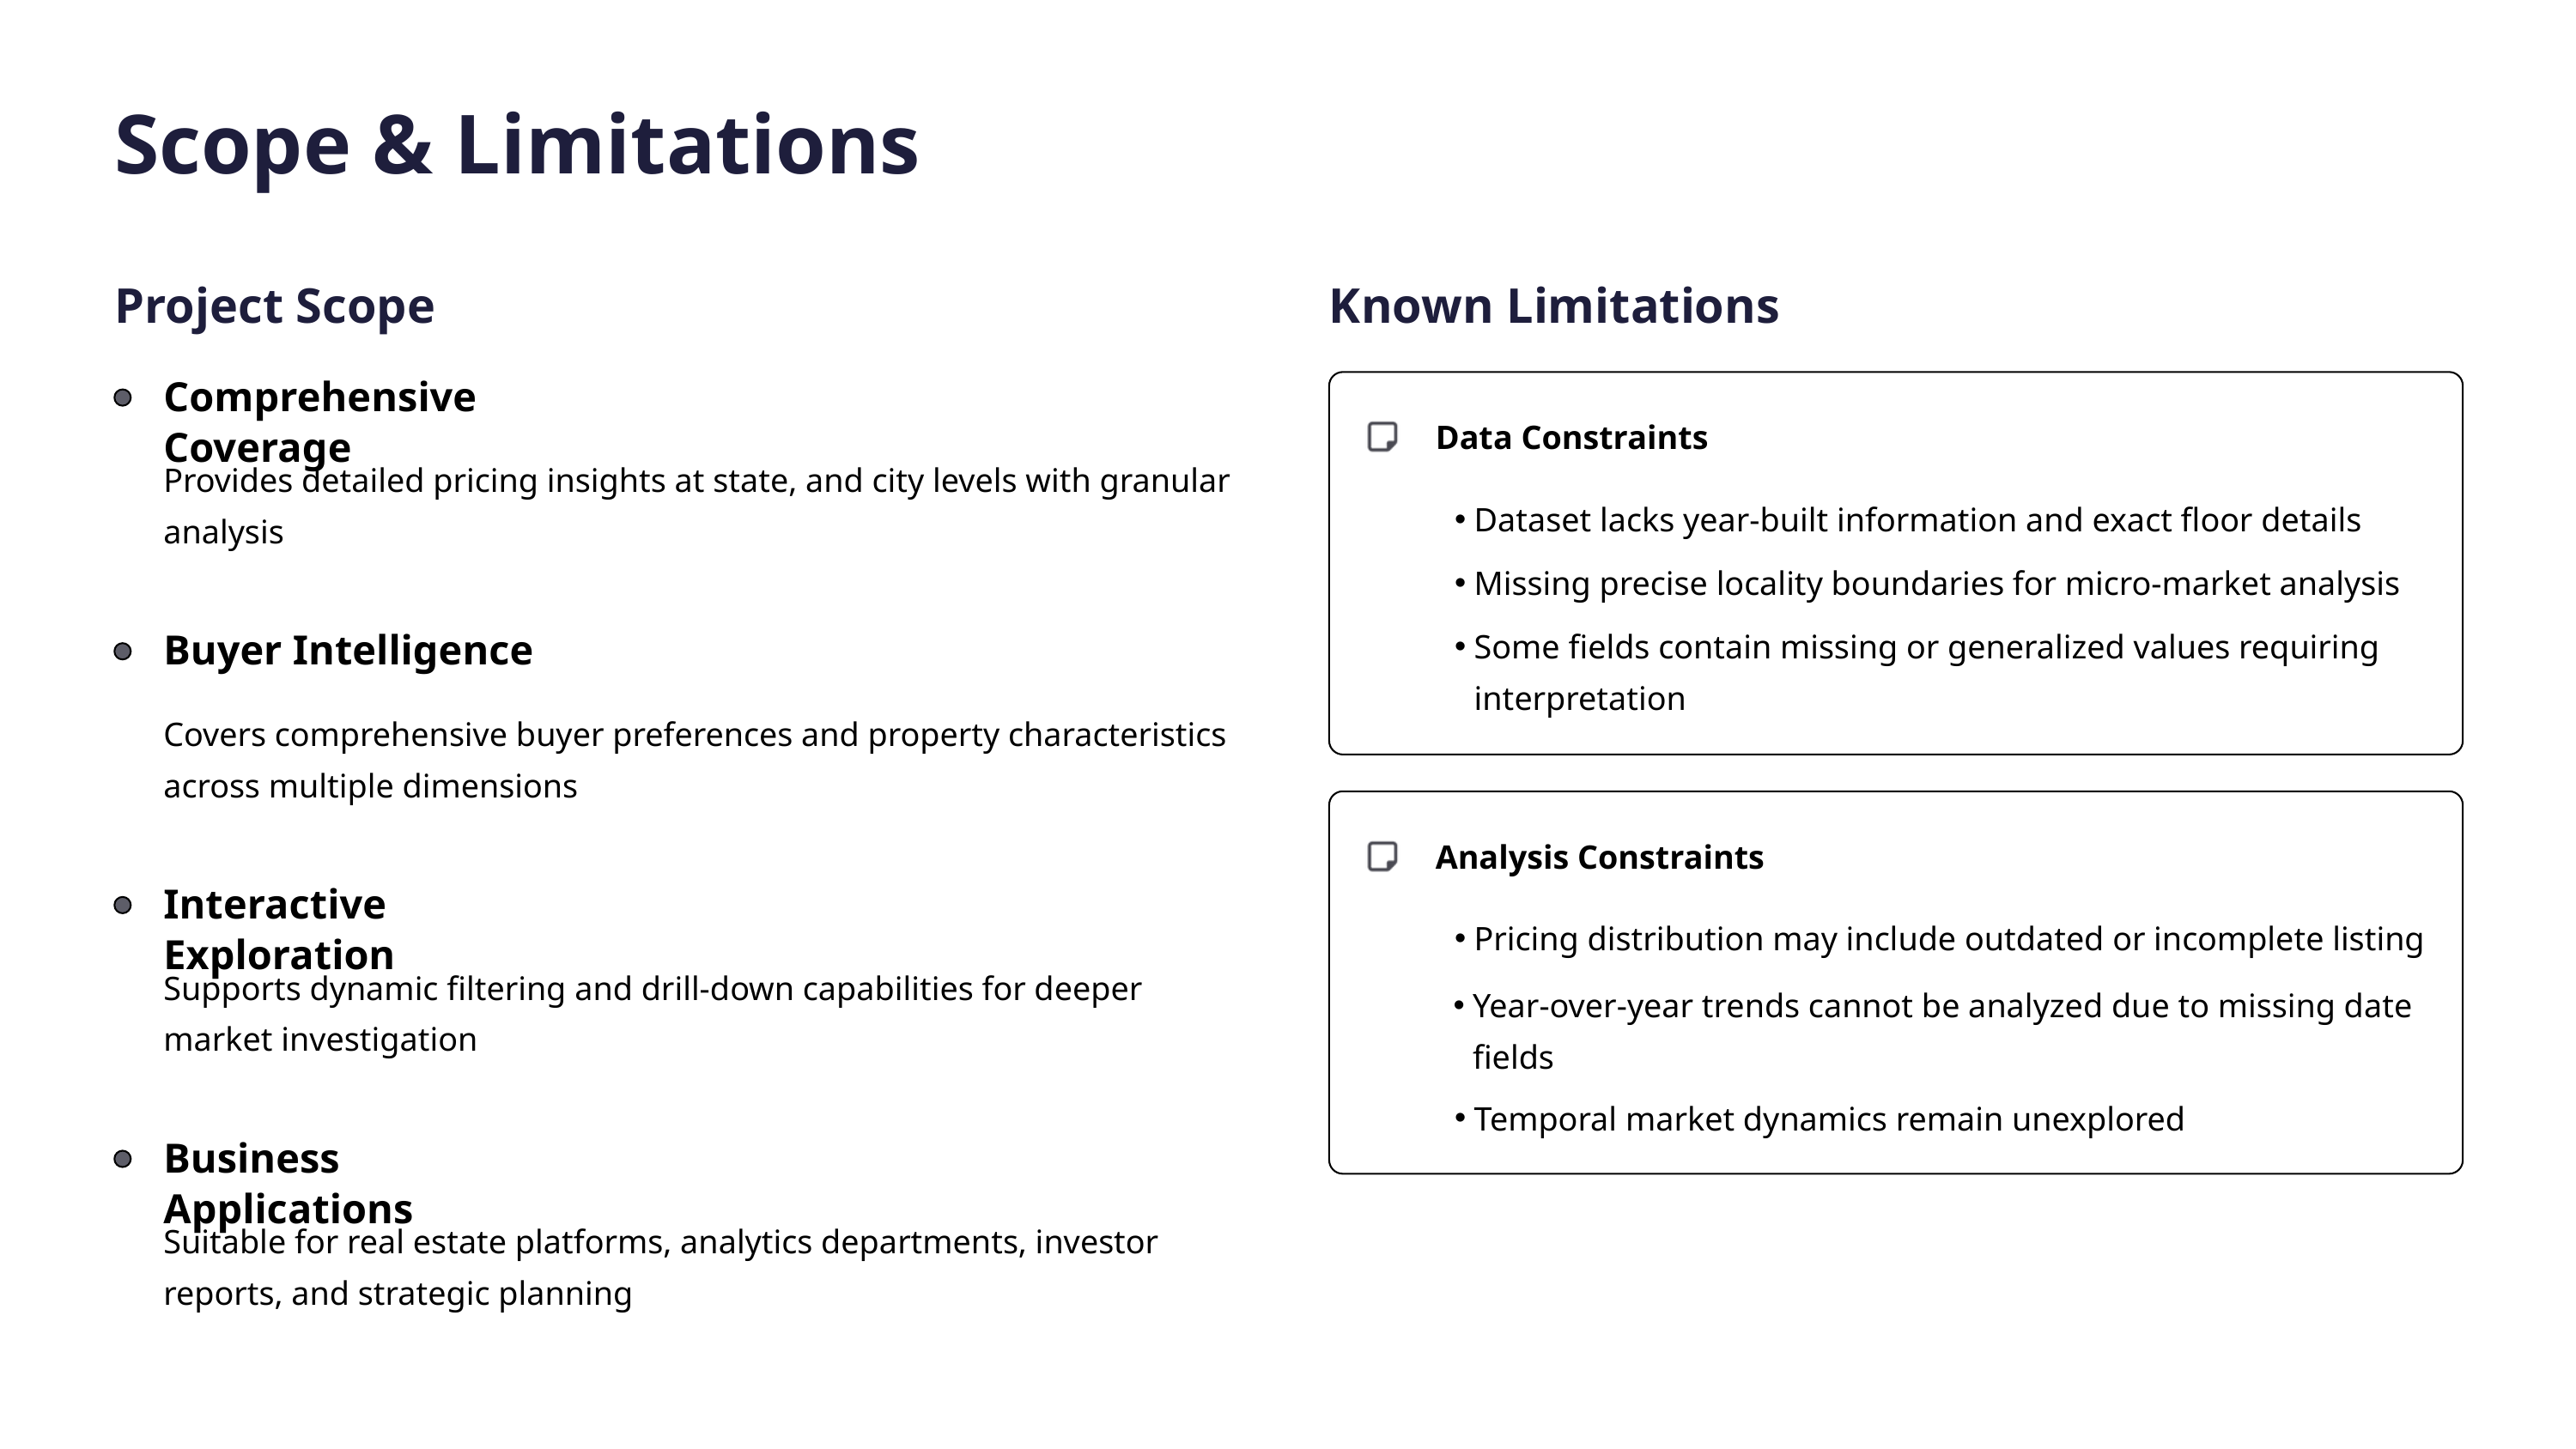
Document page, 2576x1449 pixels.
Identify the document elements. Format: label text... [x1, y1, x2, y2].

text_box Business Applications [163, 1131, 581, 1209]
text_box Supports dynamic filtering and drill-down capabilities for deeper market investigation [163, 955, 1249, 1058]
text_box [1361, 420, 1403, 454]
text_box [114, 389, 131, 406]
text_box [1361, 840, 1403, 873]
text_box Scope & Limitations [114, 88, 933, 191]
text_box Known Limitations [1328, 272, 1820, 333]
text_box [1328, 372, 2464, 755]
text_box Covers comprehensive buyer preferences and property characteristics across multiple dimensions [163, 701, 1249, 805]
text_box Project Scope [114, 272, 605, 333]
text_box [114, 1150, 131, 1167]
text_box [114, 642, 131, 660]
text_box Buyer Intelligence [163, 622, 573, 674]
text_box Provides detailed pricing insights at state, and city levels with granular analysis [163, 447, 1249, 551]
text_box Comprehensive Coverage [163, 369, 645, 447]
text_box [1328, 791, 2464, 1174]
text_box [114, 896, 131, 914]
text_box Suitable for real estate platforms, analytics departments, investor reports, and strategic planning [163, 1209, 1249, 1313]
text_box Interactive Exploration [163, 876, 594, 955]
